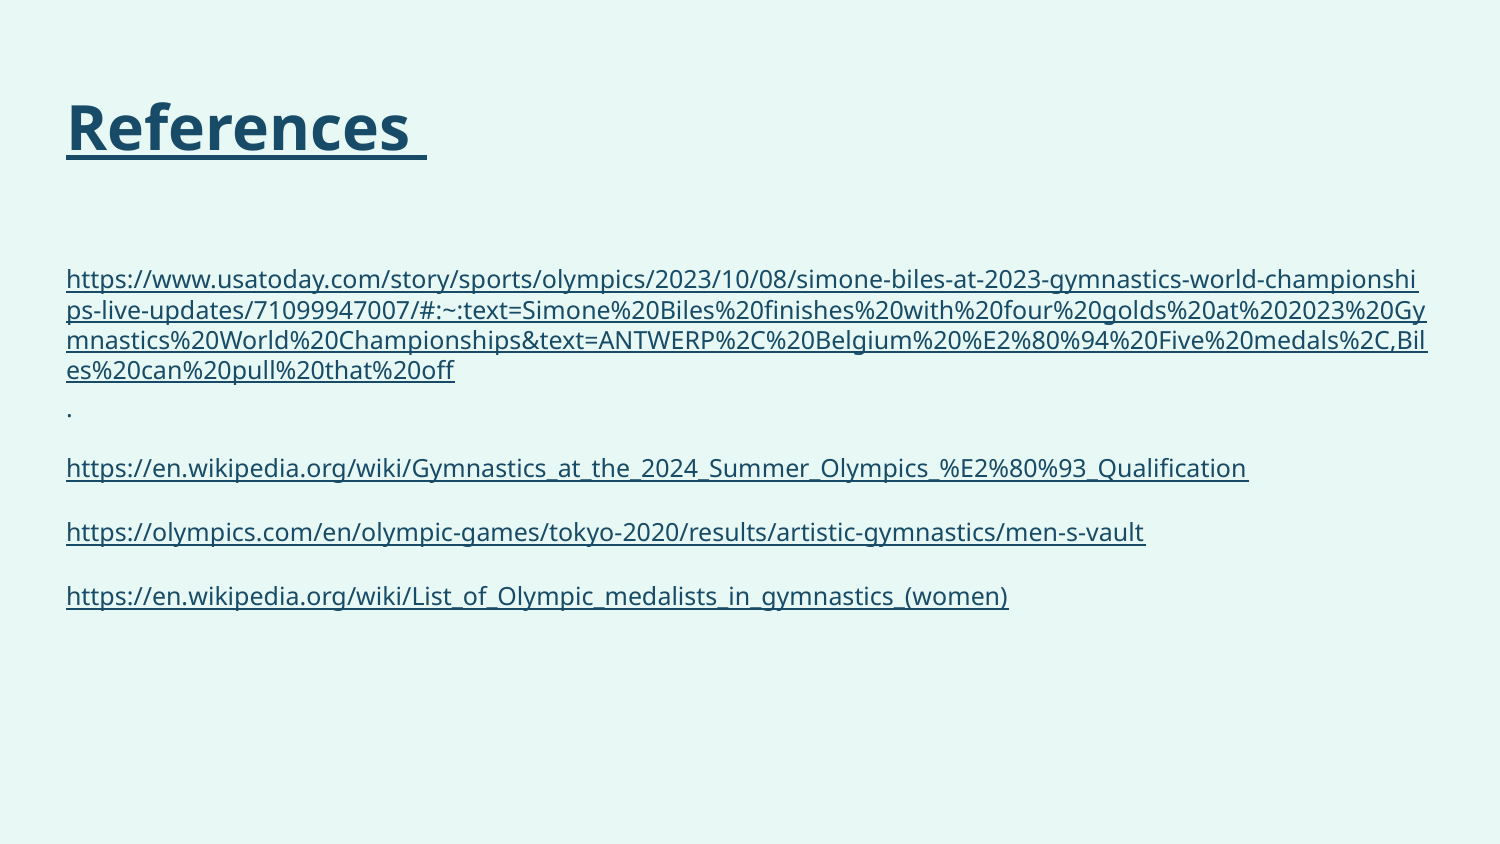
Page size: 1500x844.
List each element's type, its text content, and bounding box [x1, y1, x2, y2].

title References [51, 72, 1449, 167]
list https://www.usatoday.com/story/sports/olympics/2023/10/08/simone-biles-at-2023-gymnastics-world-championships-live-updates/71099947007/#:~:text=Simone%20Biles%20finishes%20with%20four%20golds%20at%202023%20Gymnastics%20World%20Championships&text=ANTWERP%2C%20Belgium%20%E2%80%94%20Five%20medals%2C,Biles%20can%20pull%20that%20off. https://en.wikipedia.org/wiki/Gymnastics_at_the_2024_Summer_Olympics_%E2%80%93_Qualification https://olympics.com/en/olympic-games/tokyo-2020/results/artistic-gymnastics/men-s-vault https://en.wikipedia.org/wiki/List_of_Olympic_medalists_in_gymnastics_(women) [51, 189, 1449, 750]
